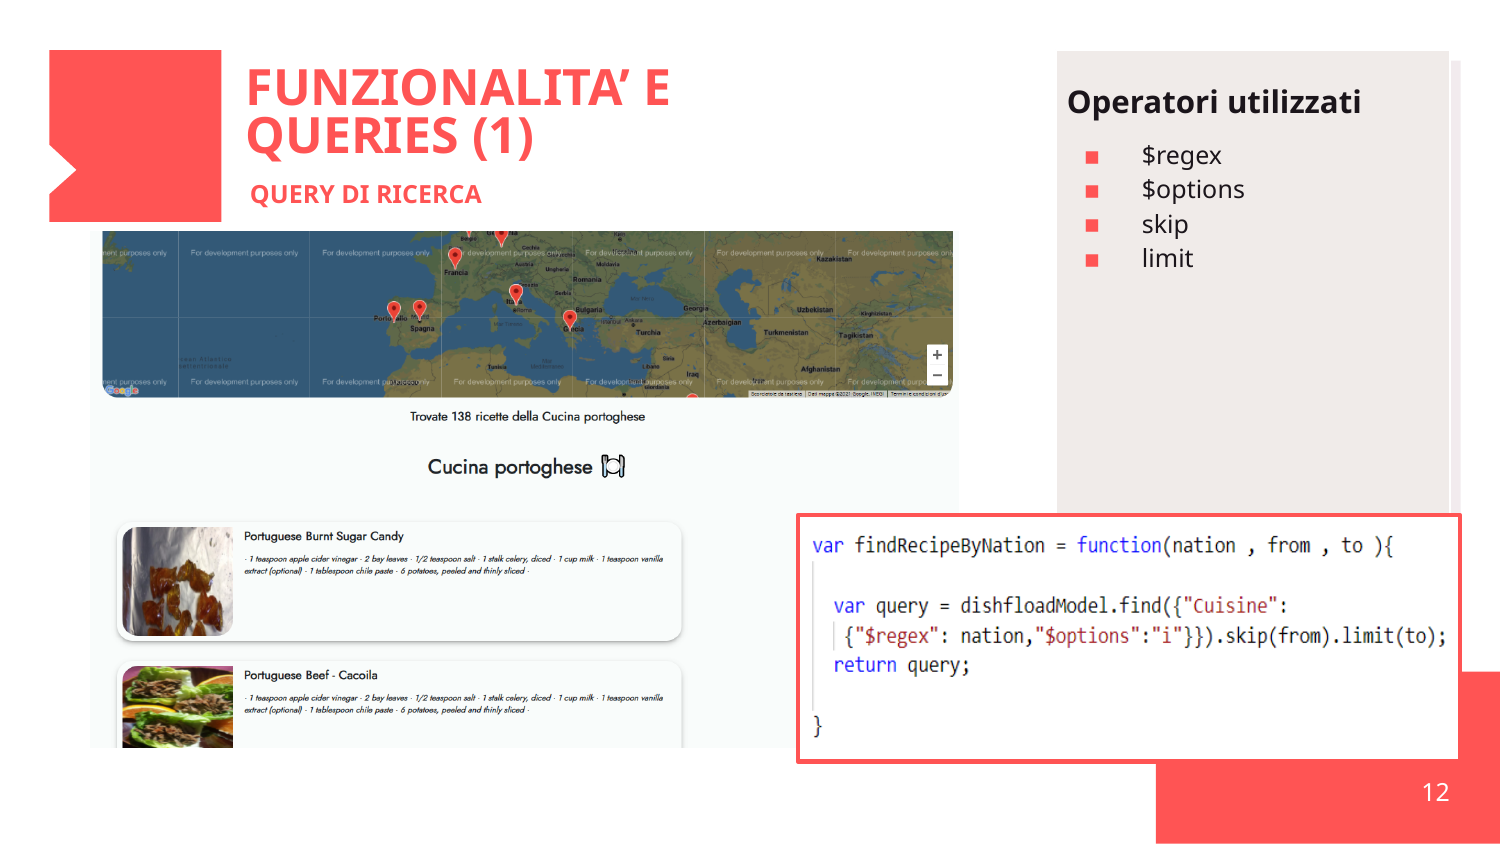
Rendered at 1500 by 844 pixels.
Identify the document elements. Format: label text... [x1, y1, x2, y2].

picture [90, 231, 1458, 760]
title FUNZIONALITA’ E QUERIES (1) [245, 98, 685, 164]
list Operatori utilizzati [1066, 76, 1431, 277]
slide_number 12 [1350, 769, 1450, 844]
text_box $regex $options skip limit [1066, 135, 1340, 469]
text_box QUERY DI RICERCA [250, 163, 553, 220]
